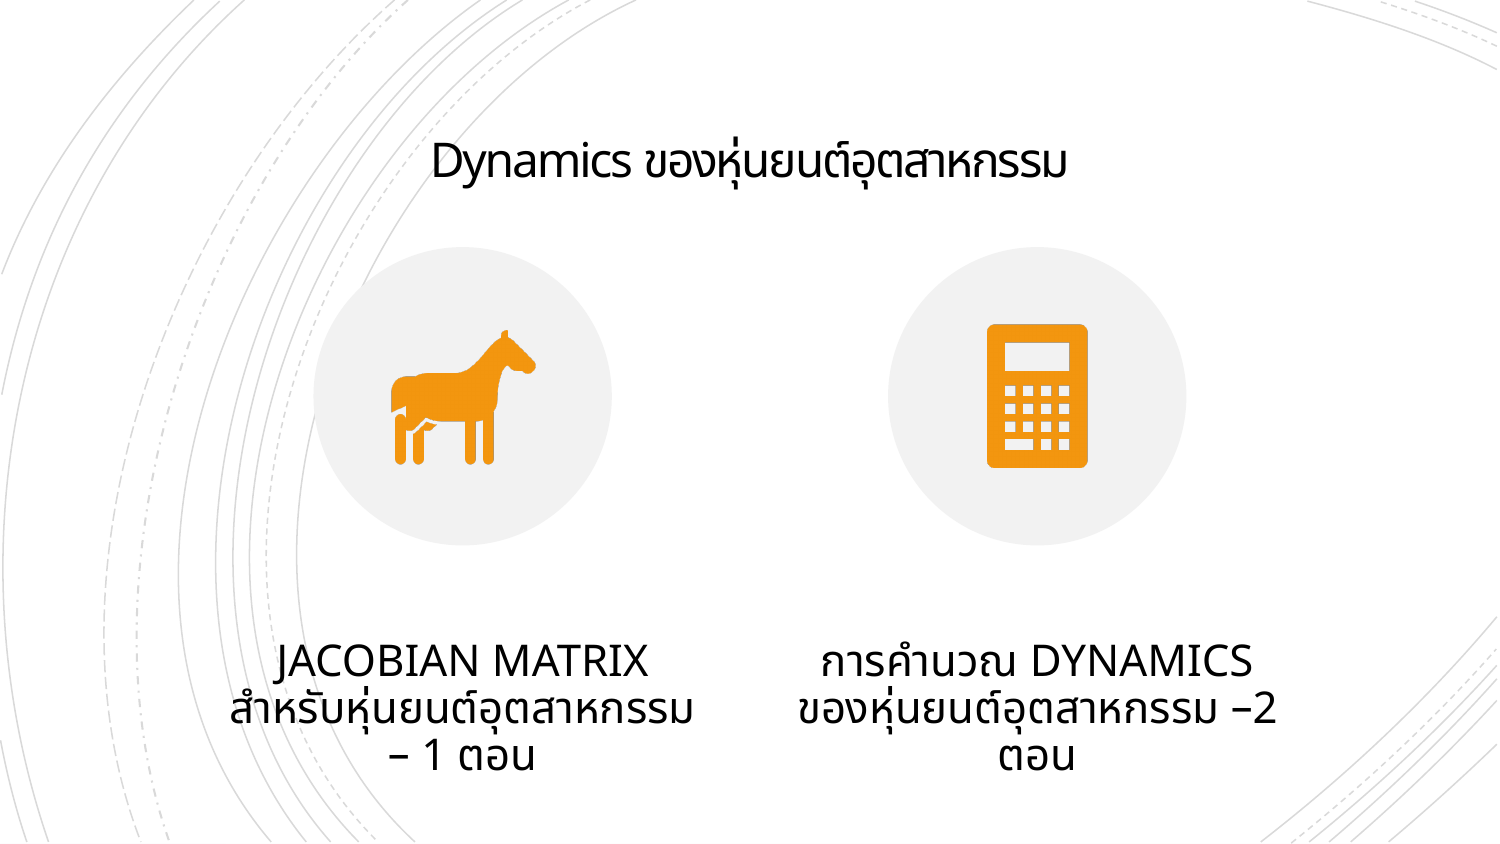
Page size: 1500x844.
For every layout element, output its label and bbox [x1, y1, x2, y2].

list [99, 244, 1401, 759]
text_box [0, 0, 1498, 844]
